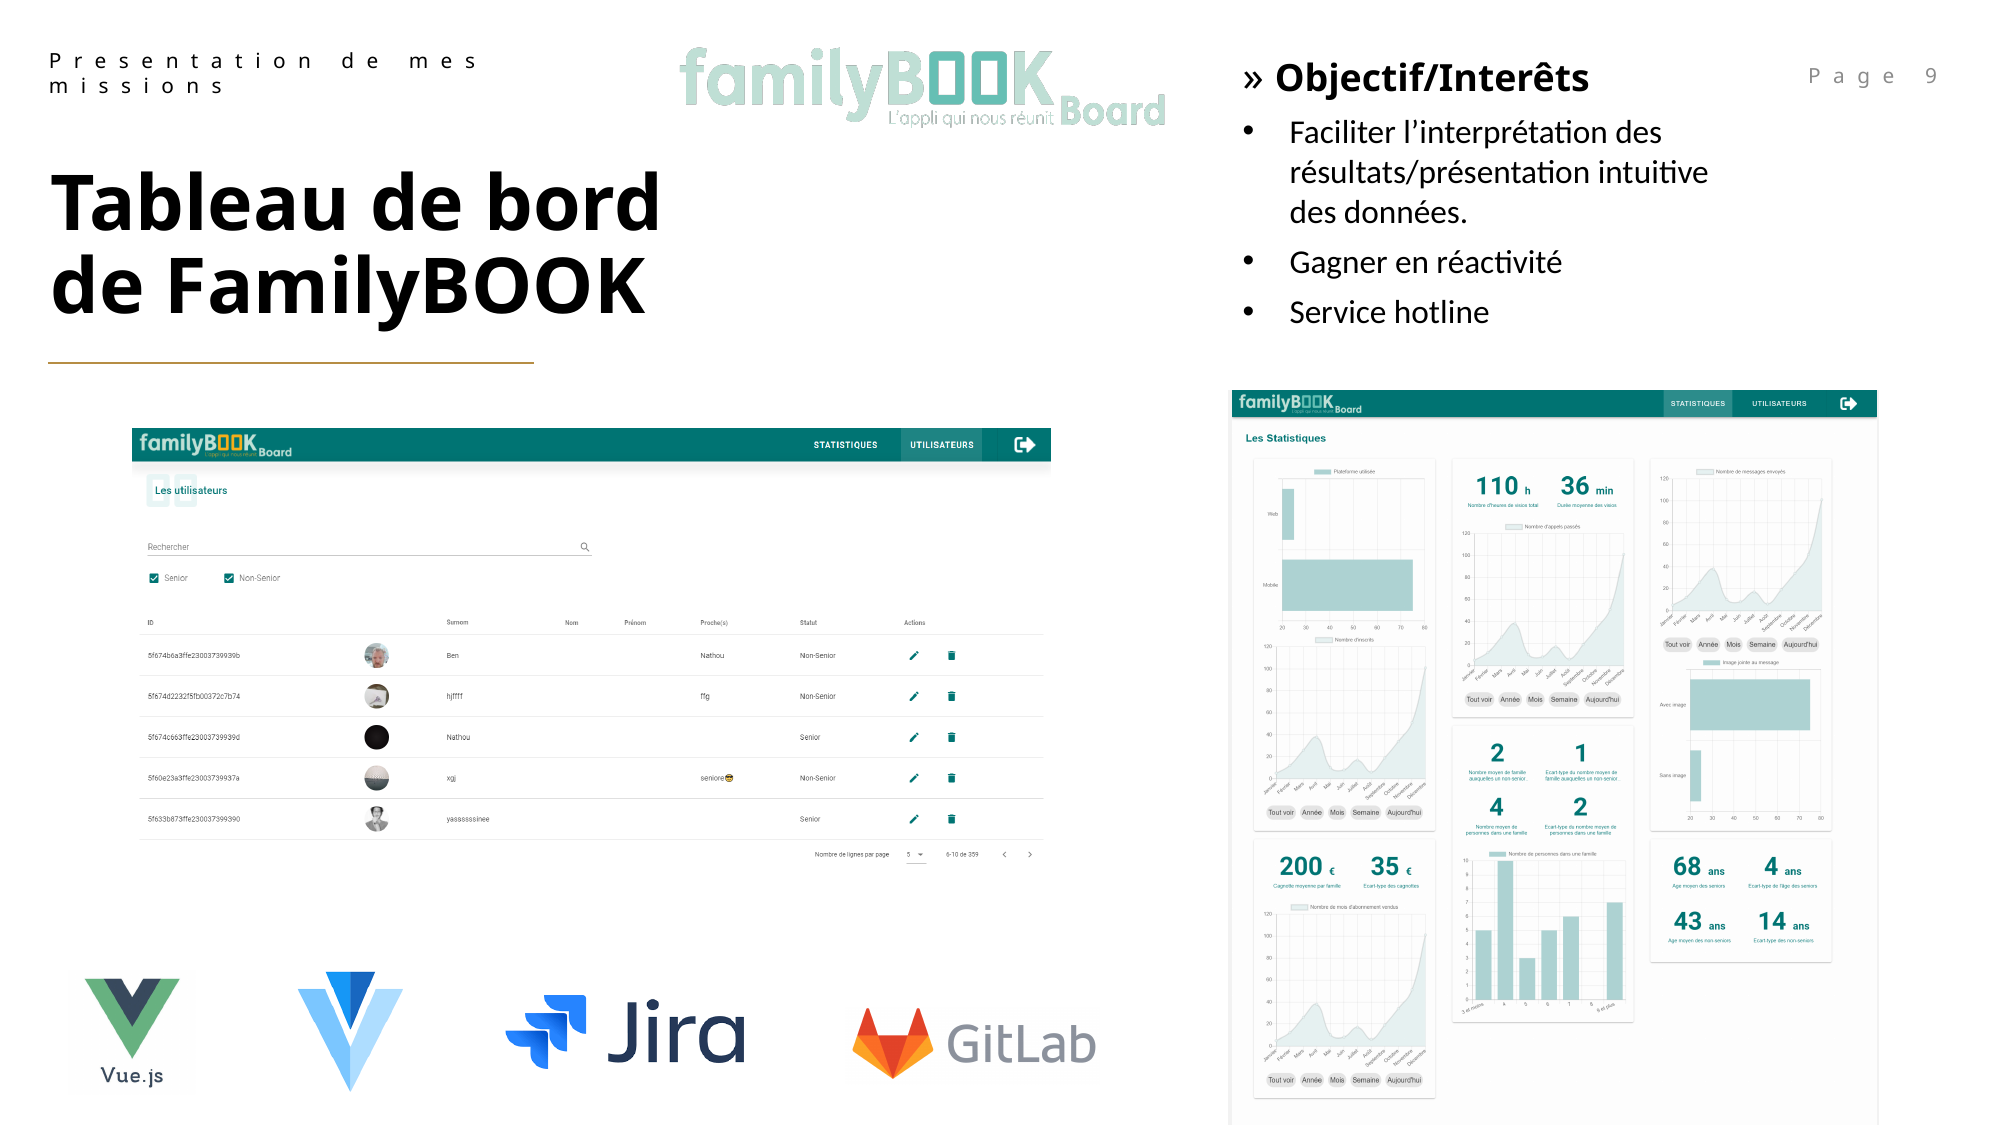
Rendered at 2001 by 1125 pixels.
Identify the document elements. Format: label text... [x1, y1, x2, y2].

picture [504, 995, 745, 1069]
picture [845, 1007, 1100, 1085]
picture [296, 970, 404, 1093]
picture [1227, 390, 1880, 1125]
text_box Presentation de mes missions [34, 42, 679, 103]
picture [679, 39, 1166, 134]
picture [68, 970, 196, 1095]
title Tableau de bord de FamilyBOOK [35, 156, 733, 472]
picture [132, 428, 1051, 888]
text_box » Objectif/Interêts Faciliter l’interprétation des résultats/présentation intuitive des données. Gagner en réactivité Service hotline [1227, 42, 1772, 338]
